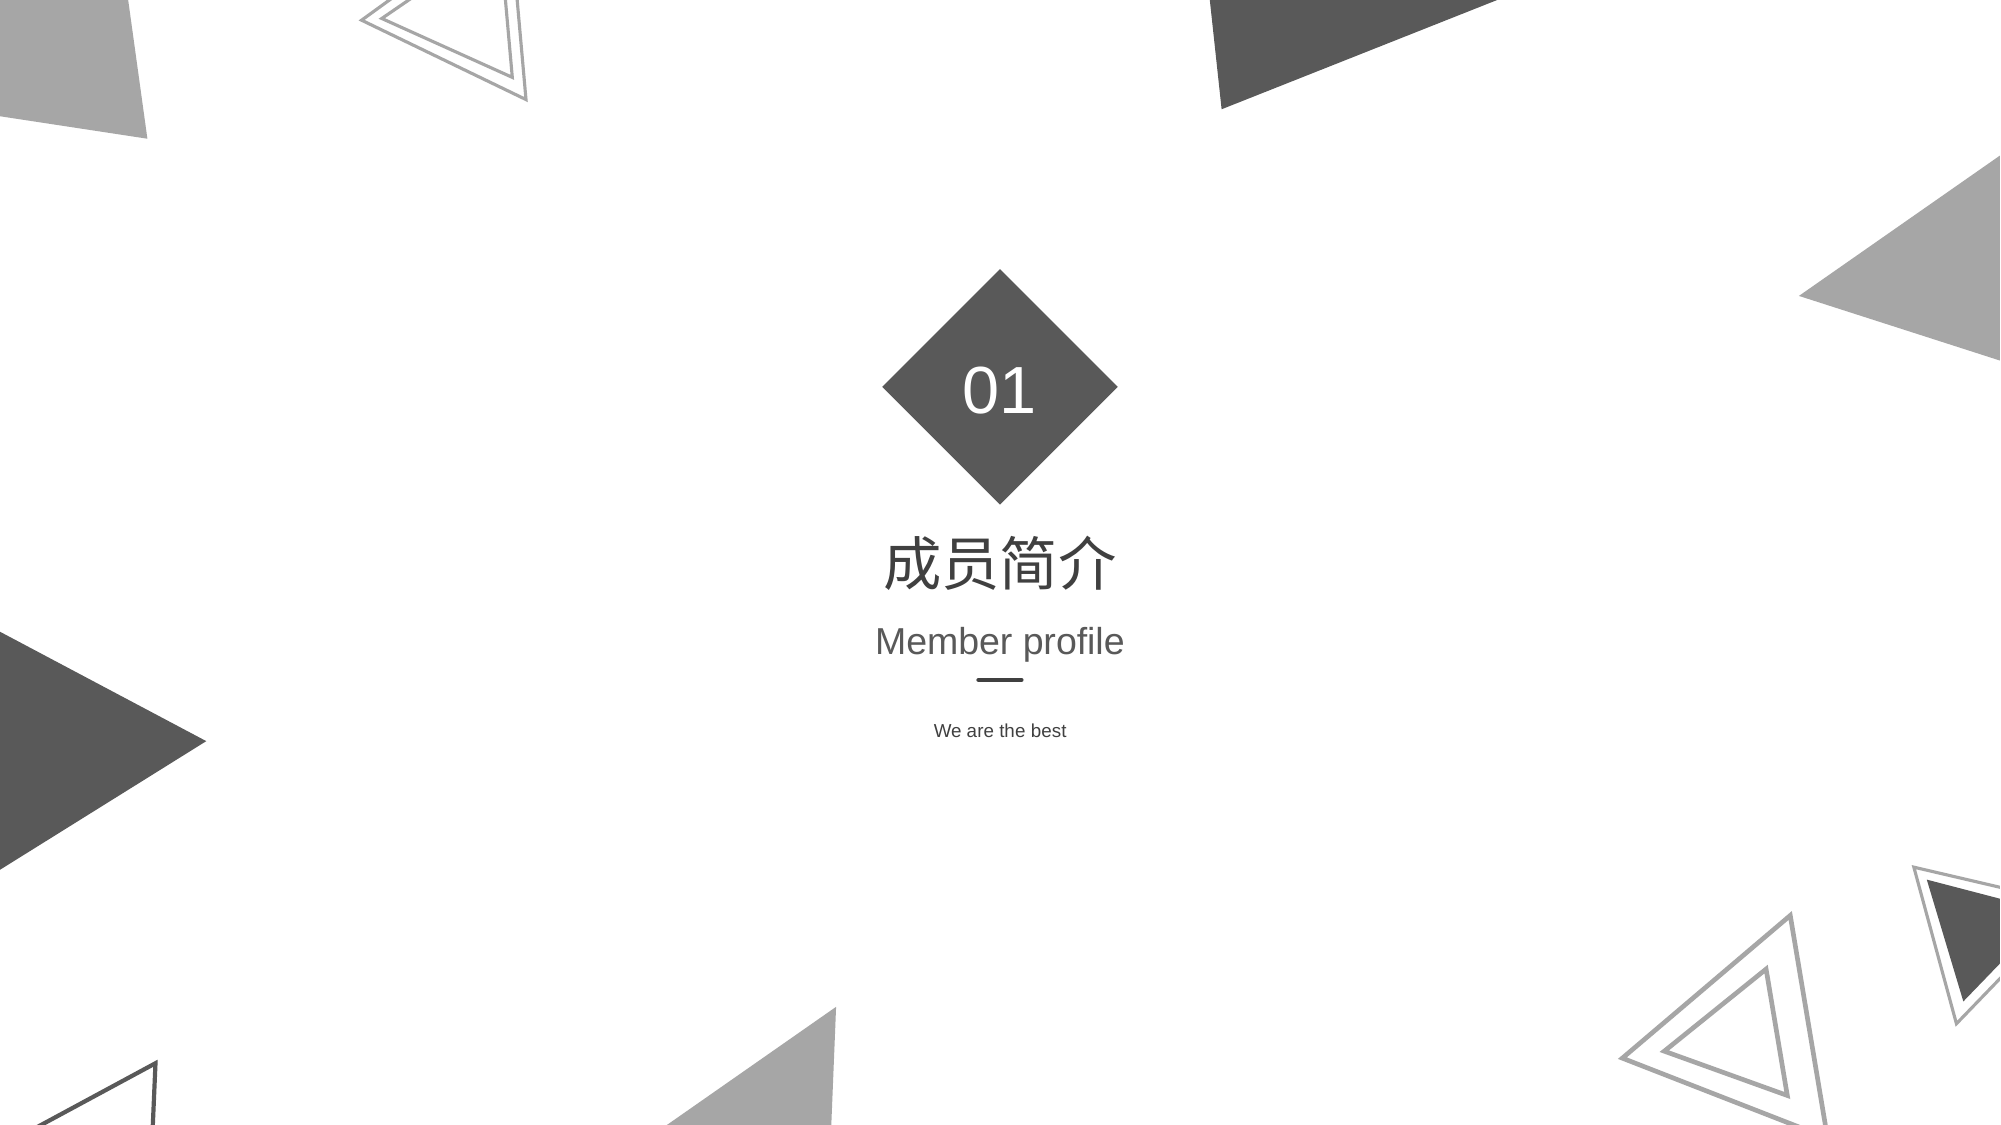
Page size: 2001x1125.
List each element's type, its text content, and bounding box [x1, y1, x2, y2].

text_box [359, 0, 528, 102]
text_box [1796, 154, 2000, 362]
text_box [379, 0, 514, 80]
text_box [0, 0, 149, 140]
text_box [38, 1061, 157, 1125]
text_box [1662, 967, 1789, 1098]
text_box We are the best [656, 689, 1343, 750]
text_box 01 [880, 267, 1120, 507]
text_box [1208, 0, 1500, 111]
text_box [1912, 865, 2000, 1026]
text_box [665, 1004, 838, 1125]
text_box [1925, 878, 2000, 1004]
text_box 成员简介 [709, 519, 1291, 605]
text_box [1620, 913, 1827, 1125]
text_box [0, 630, 209, 871]
text_box Member profile [721, 609, 1279, 670]
